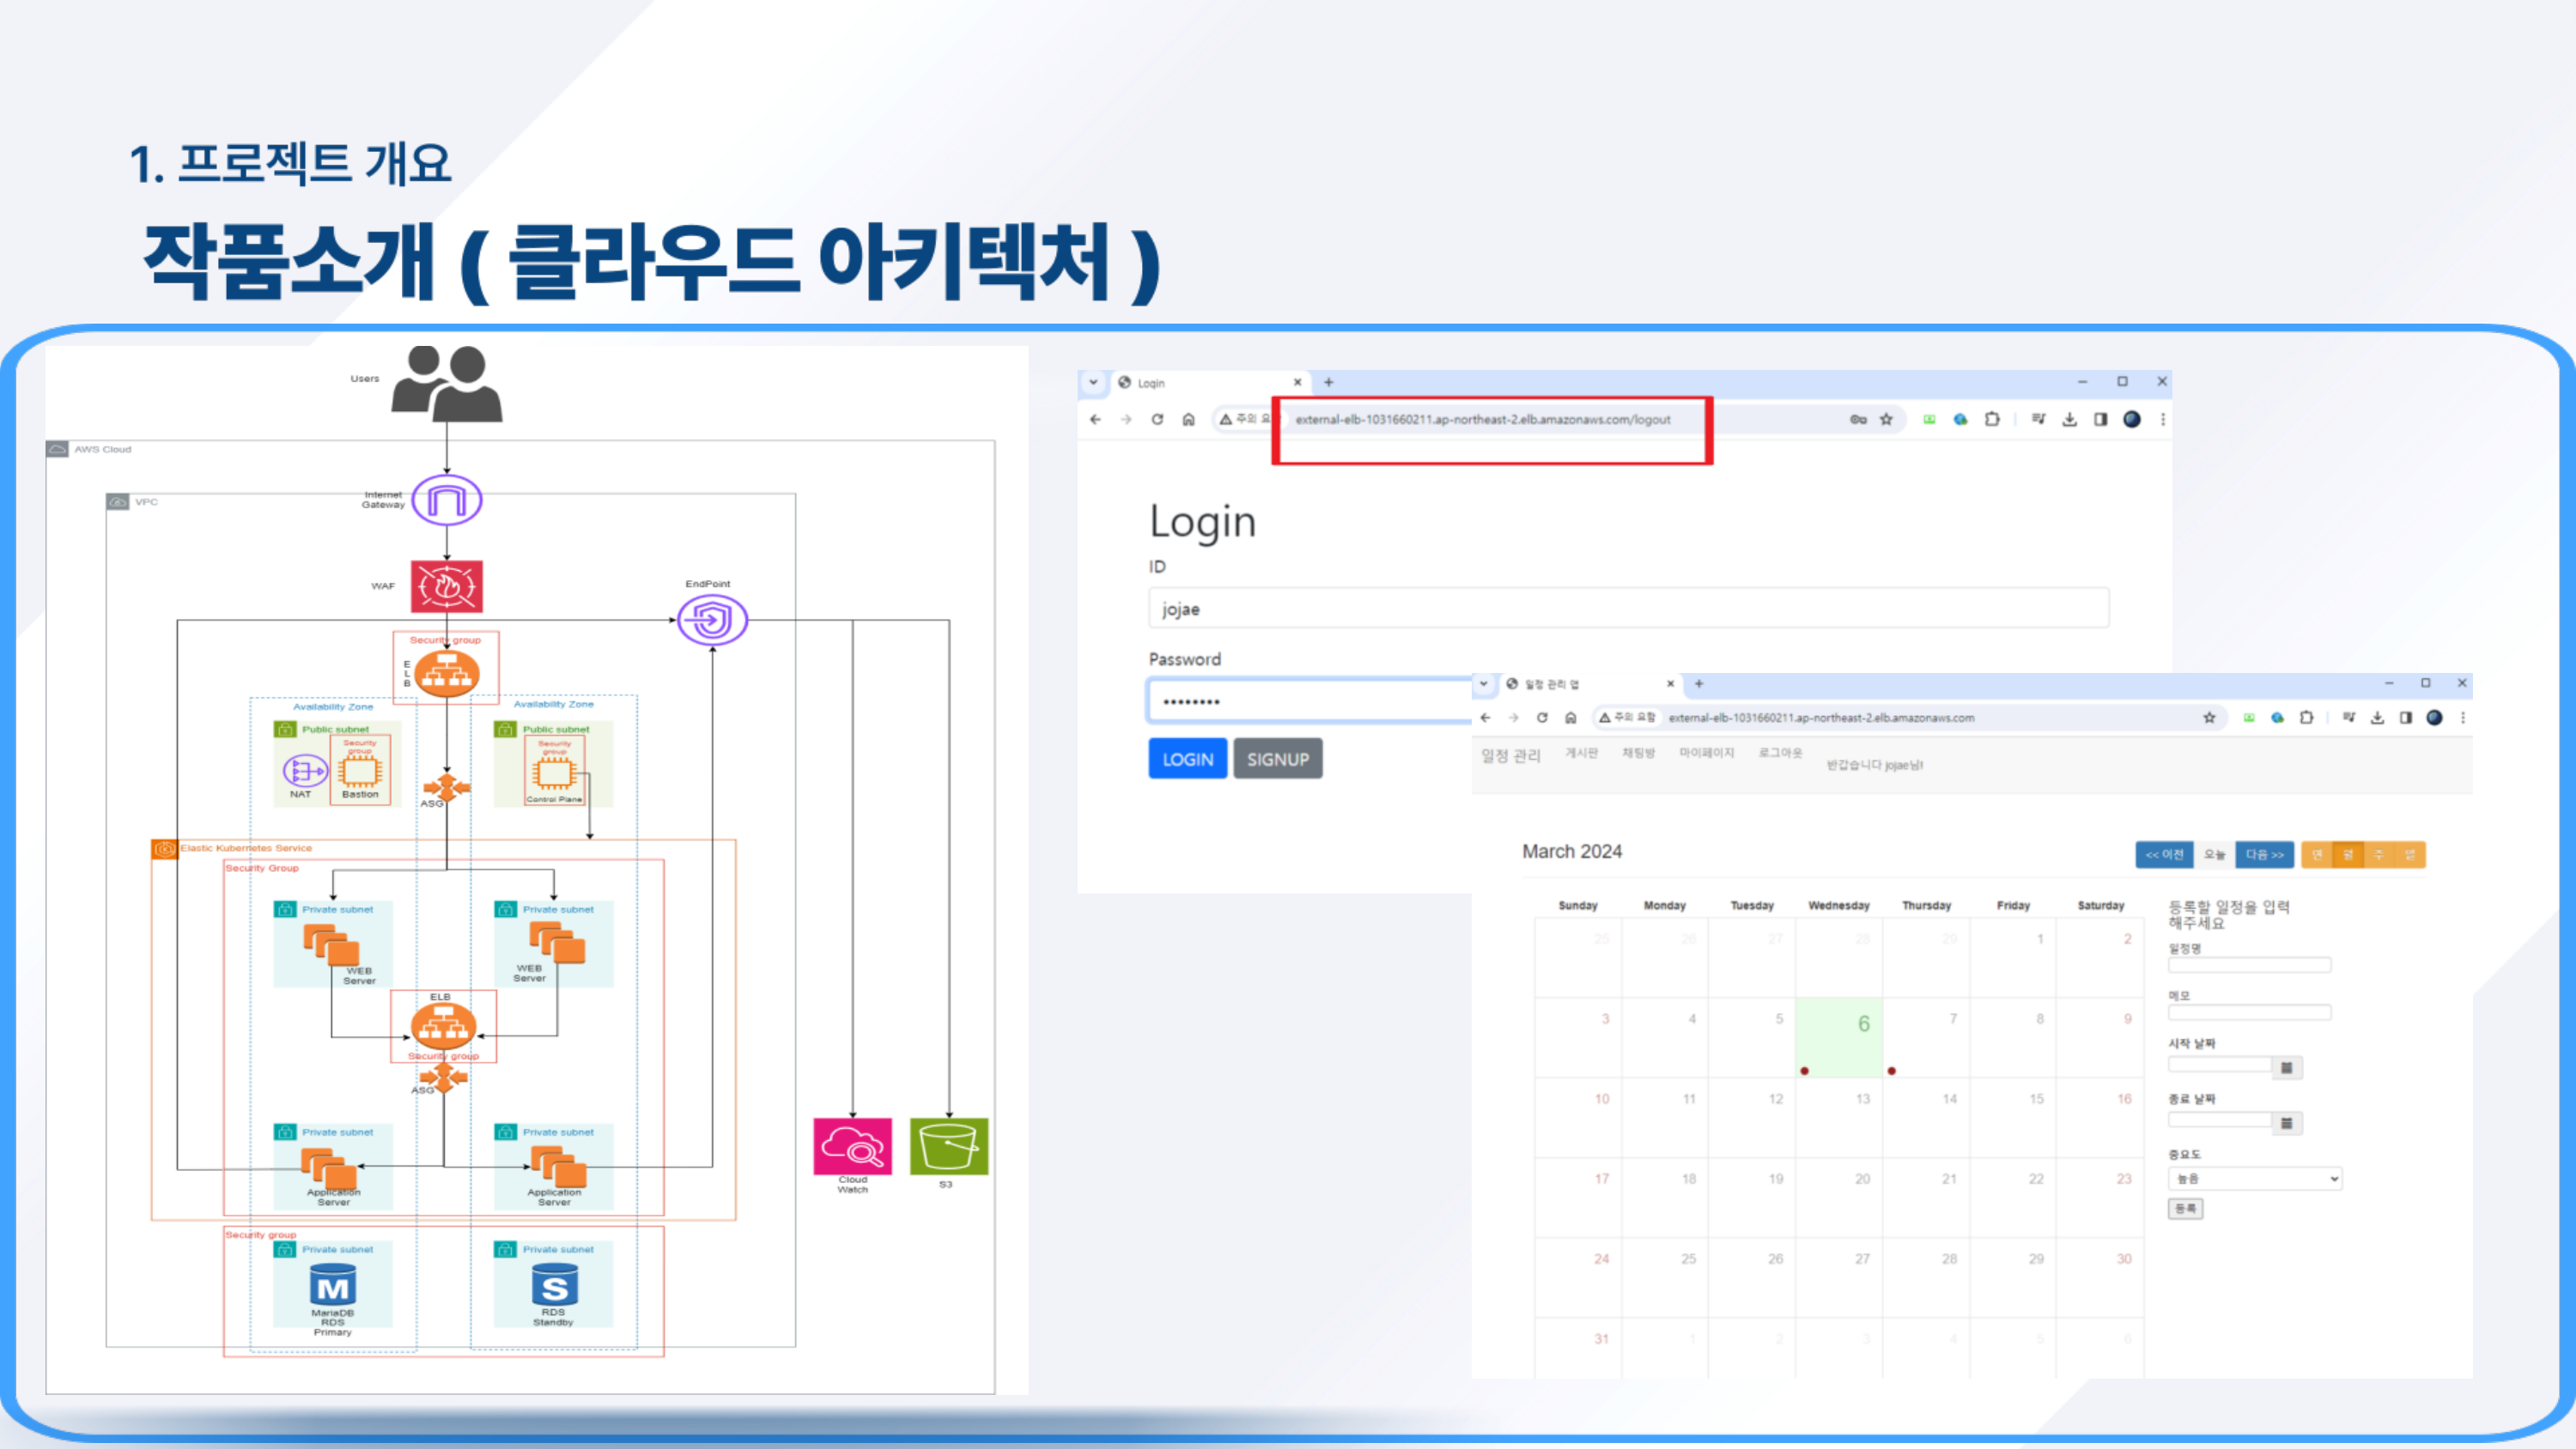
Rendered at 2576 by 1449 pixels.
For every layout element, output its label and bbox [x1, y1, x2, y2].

picture [113, 109, 1240, 399]
text_box [1267, 394, 1722, 468]
text_box [1472, 673, 2473, 1379]
text_box [1243, 324, 2576, 1444]
text_box [1078, 370, 2172, 894]
text_box [0, 0, 2576, 323]
text_box [0, 370, 1513, 1449]
text_box [46, 346, 1029, 1395]
text_box [0, 324, 112, 369]
